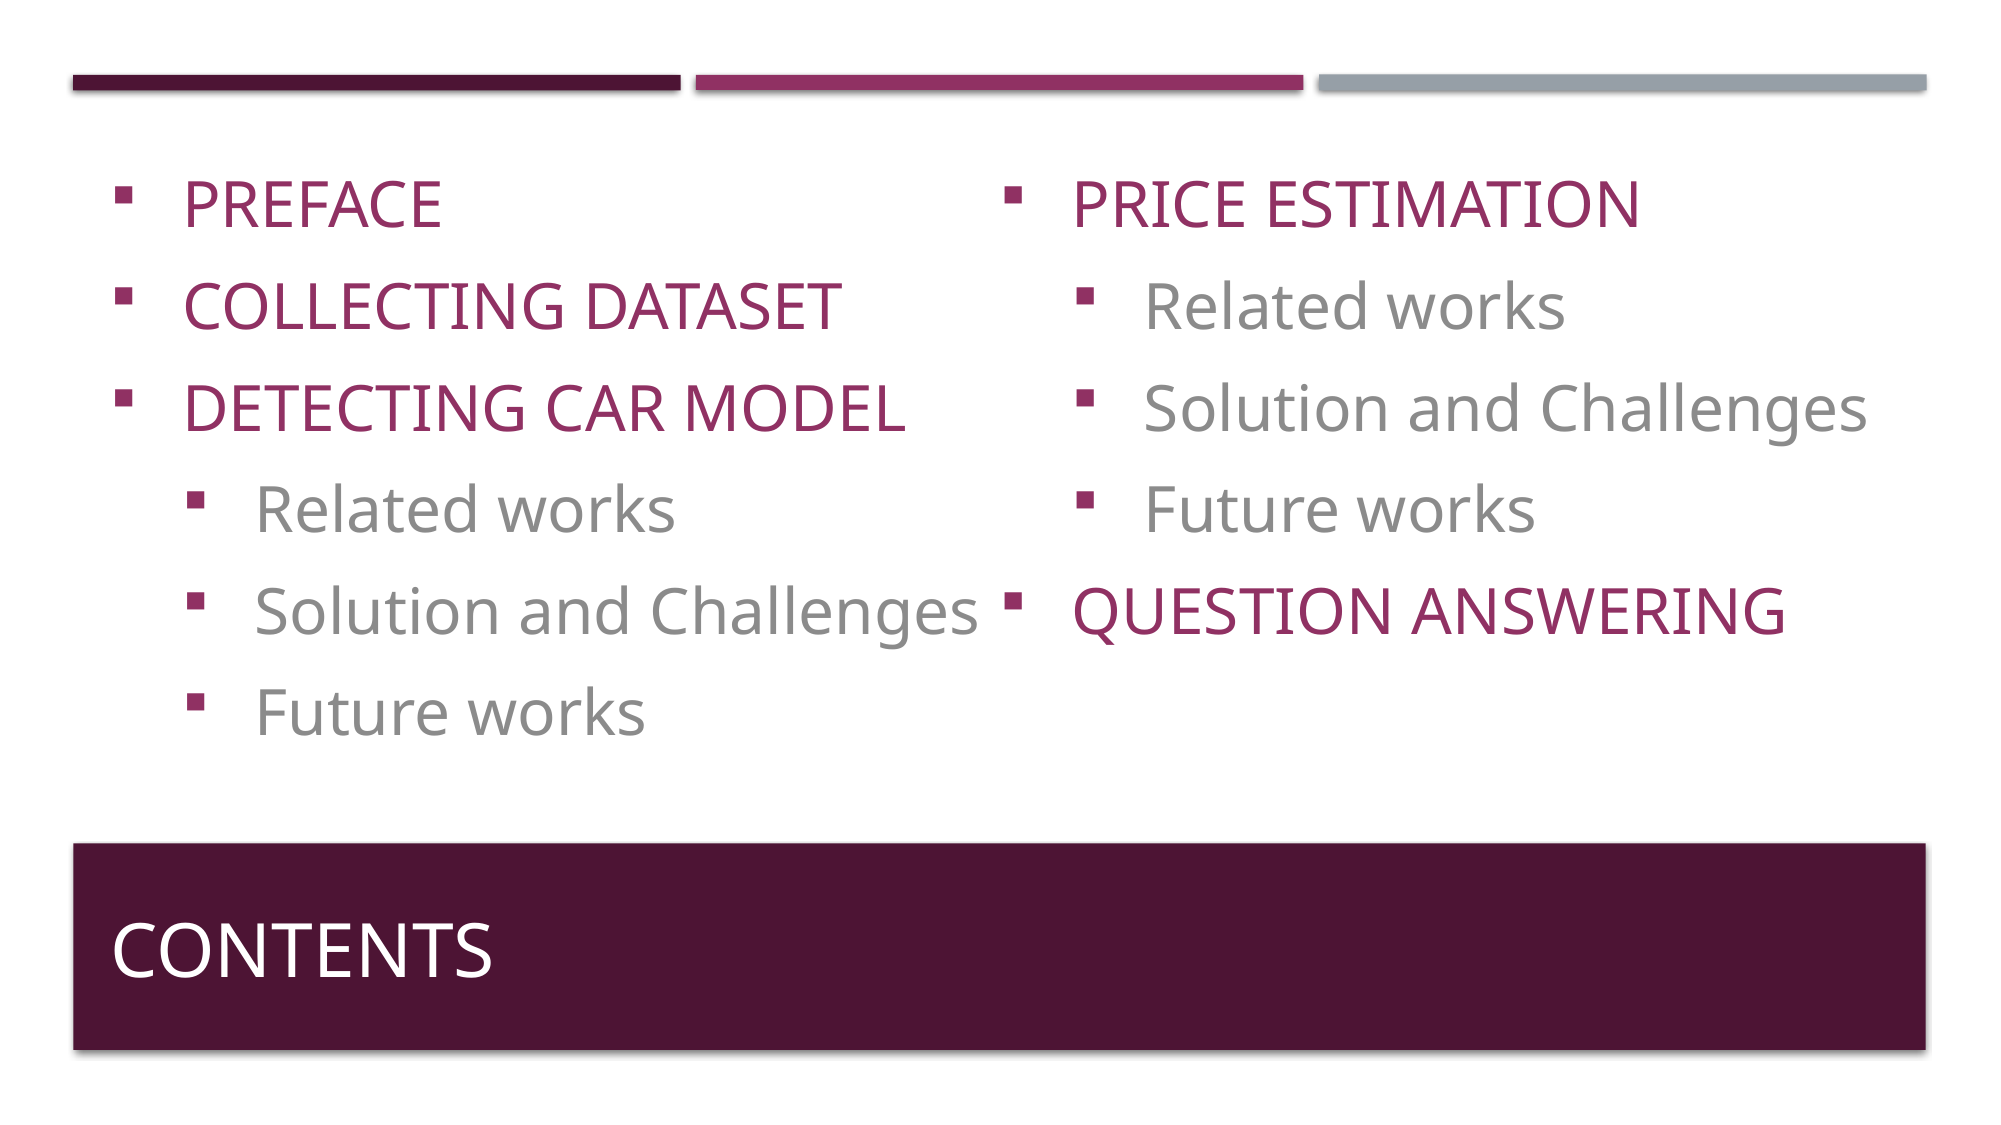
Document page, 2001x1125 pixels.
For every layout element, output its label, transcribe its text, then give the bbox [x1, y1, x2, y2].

title contents [95, 843, 1905, 1000]
list Preface Collecting dataset Detecting car model Related works Solution and Challenges Future works Price estimation Related works Solution and Challenges Future works Question answering [95, 156, 1905, 810]
